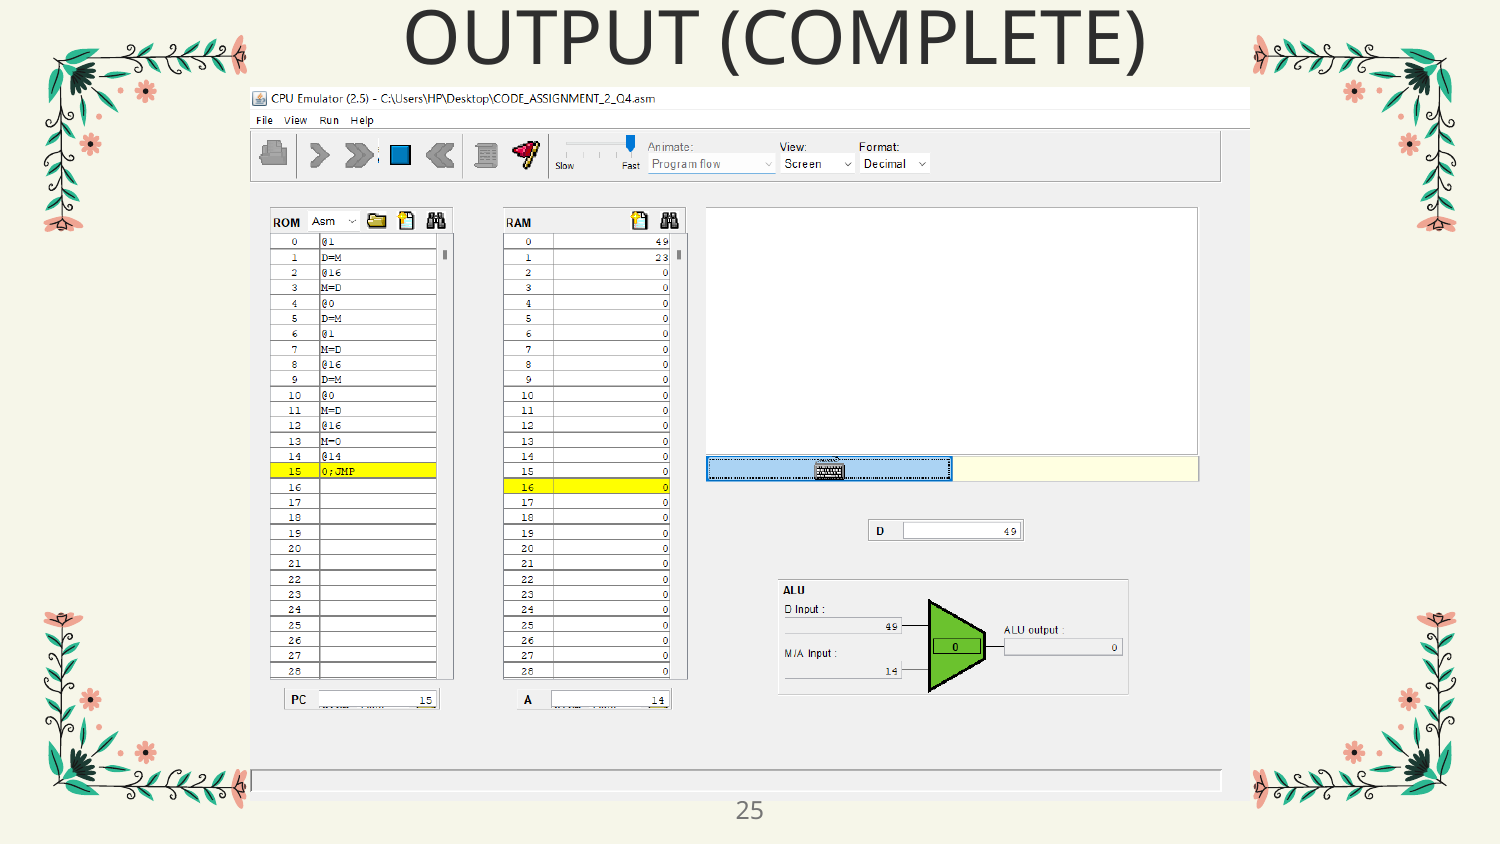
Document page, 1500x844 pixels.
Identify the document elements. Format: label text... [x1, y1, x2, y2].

title OUTPUT (COMPLETE) [180, 0, 1370, 88]
slide_number 25 [705, 809, 795, 844]
picture [250, 86, 1250, 801]
